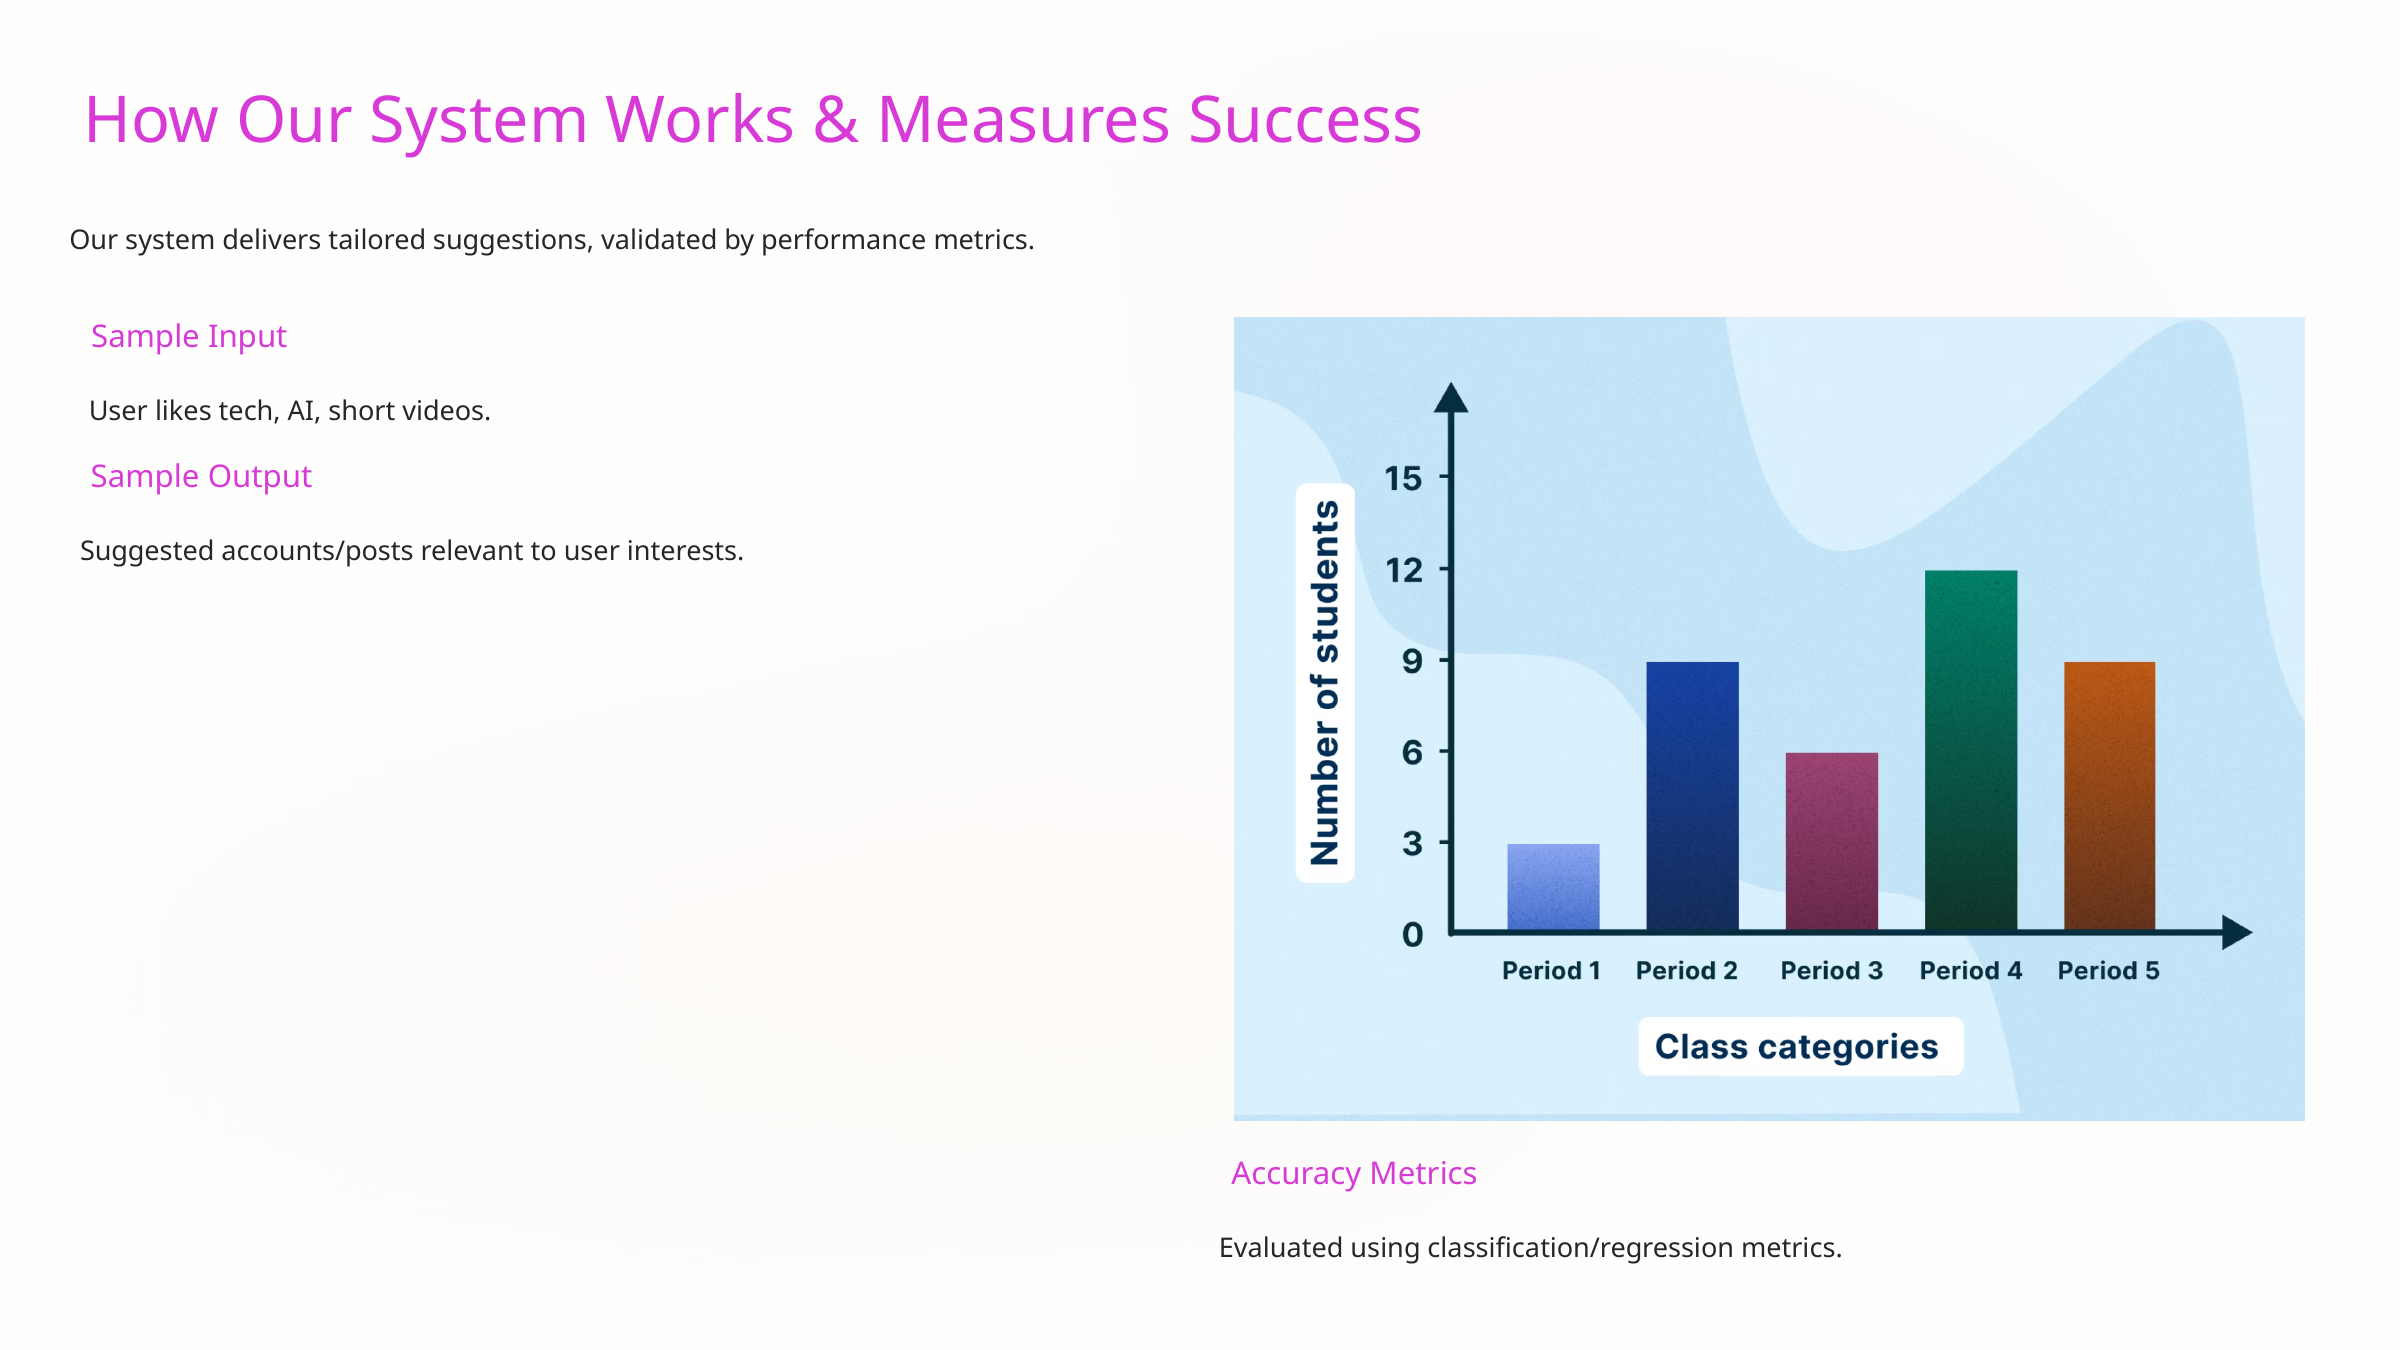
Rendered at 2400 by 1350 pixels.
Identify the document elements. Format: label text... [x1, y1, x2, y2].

text_box Our system delivers tailored suggestions, validated by performance metrics. [69, 211, 1035, 256]
text_box Sample Input [91, 314, 288, 354]
text_box Accuracy Metrics [1231, 1151, 1478, 1191]
text_box Sample Output [90, 453, 313, 494]
text_box Suggested accounts/posts relevant to user interests. [79, 521, 745, 566]
picture [1234, 317, 2306, 1121]
text_box User likes tech, AI, short videos. [88, 382, 492, 427]
text_box How Our System Works & Measures Success [83, 75, 1424, 155]
text_box Evaluated using classification/regression metrics. [1219, 1219, 1843, 1263]
